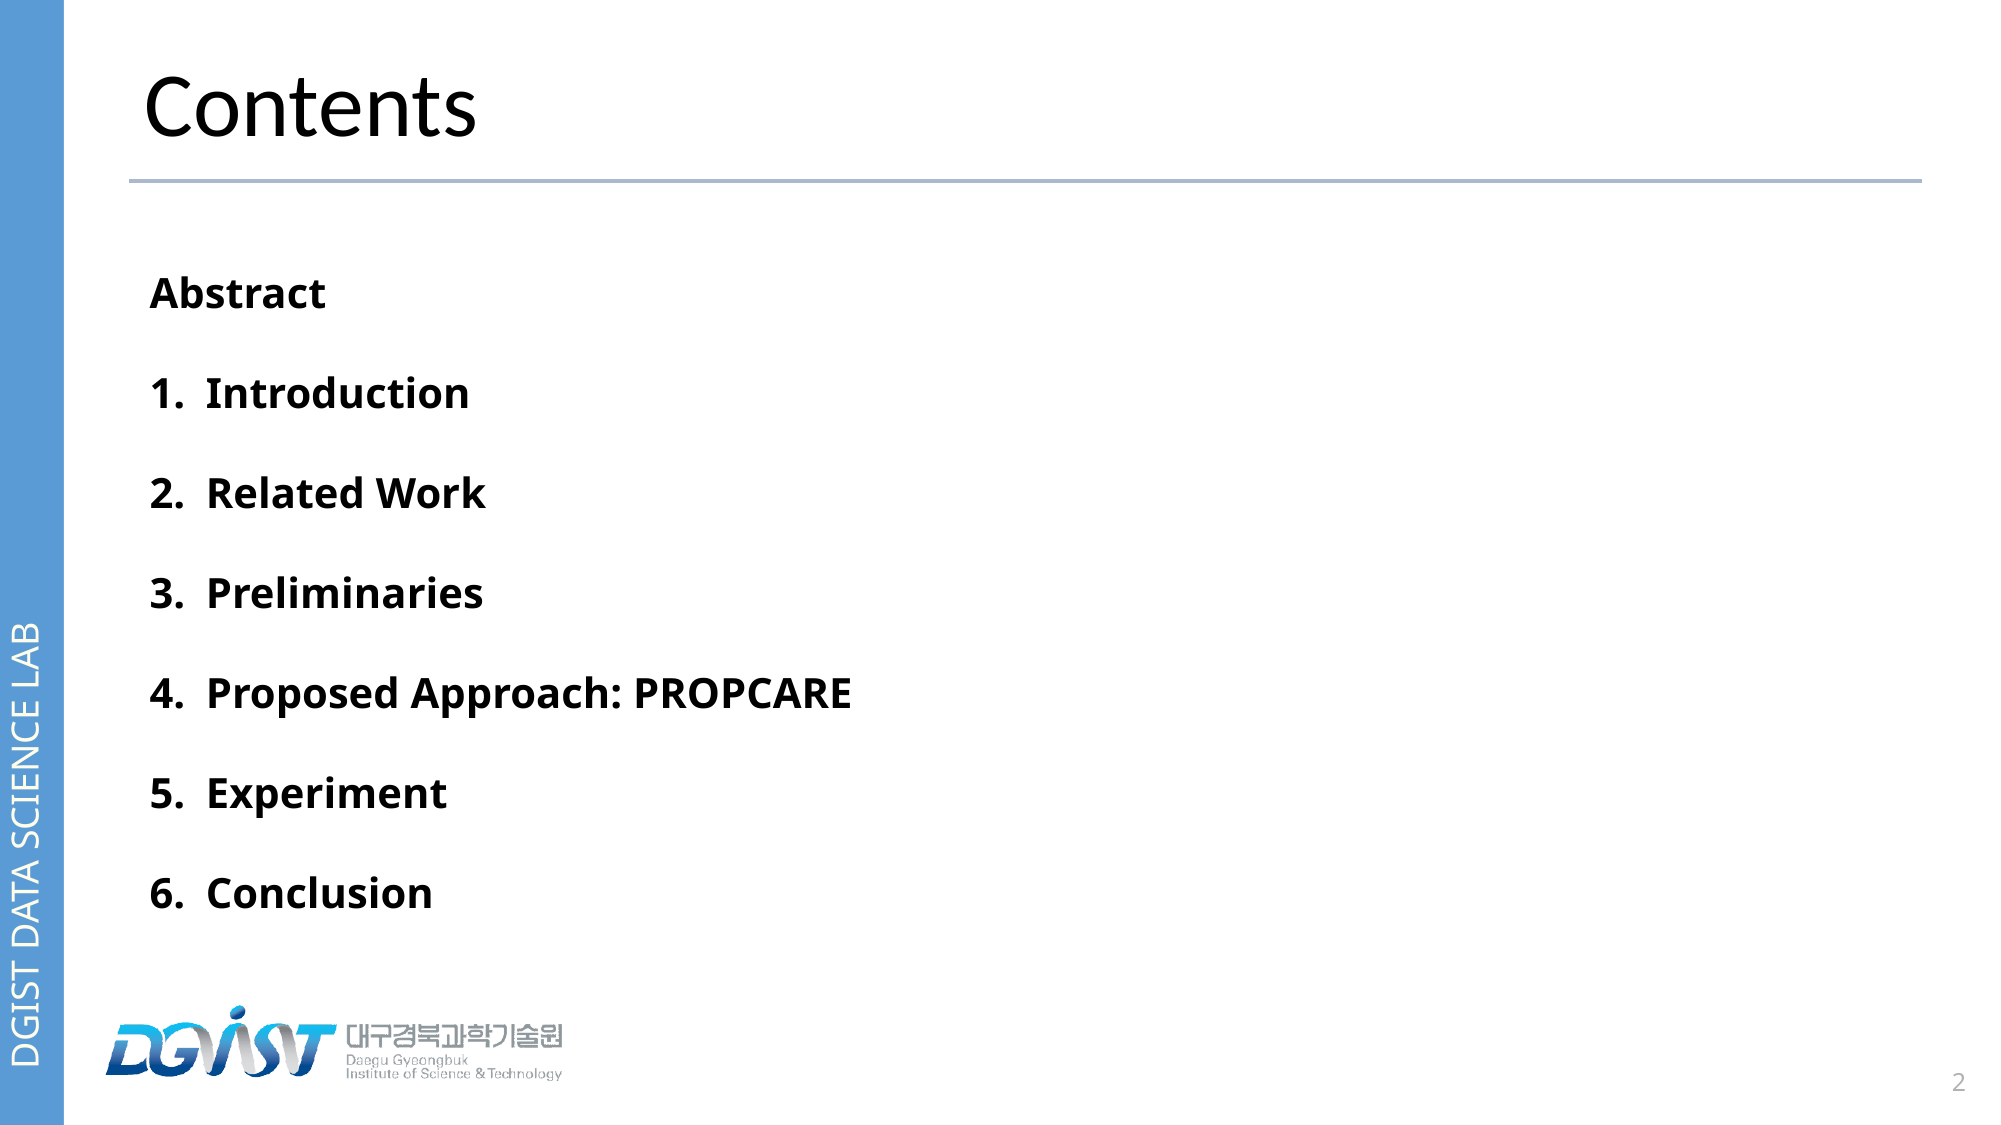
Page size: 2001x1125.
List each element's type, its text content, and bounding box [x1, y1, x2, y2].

text_box Abstract Introduction Related Work Preliminaries Proposed Approach: PROPCARE Experiment Conclusion [134, 209, 1943, 925]
picture [105, 1005, 562, 1081]
slide_number 2 [1531, 1053, 1982, 1114]
